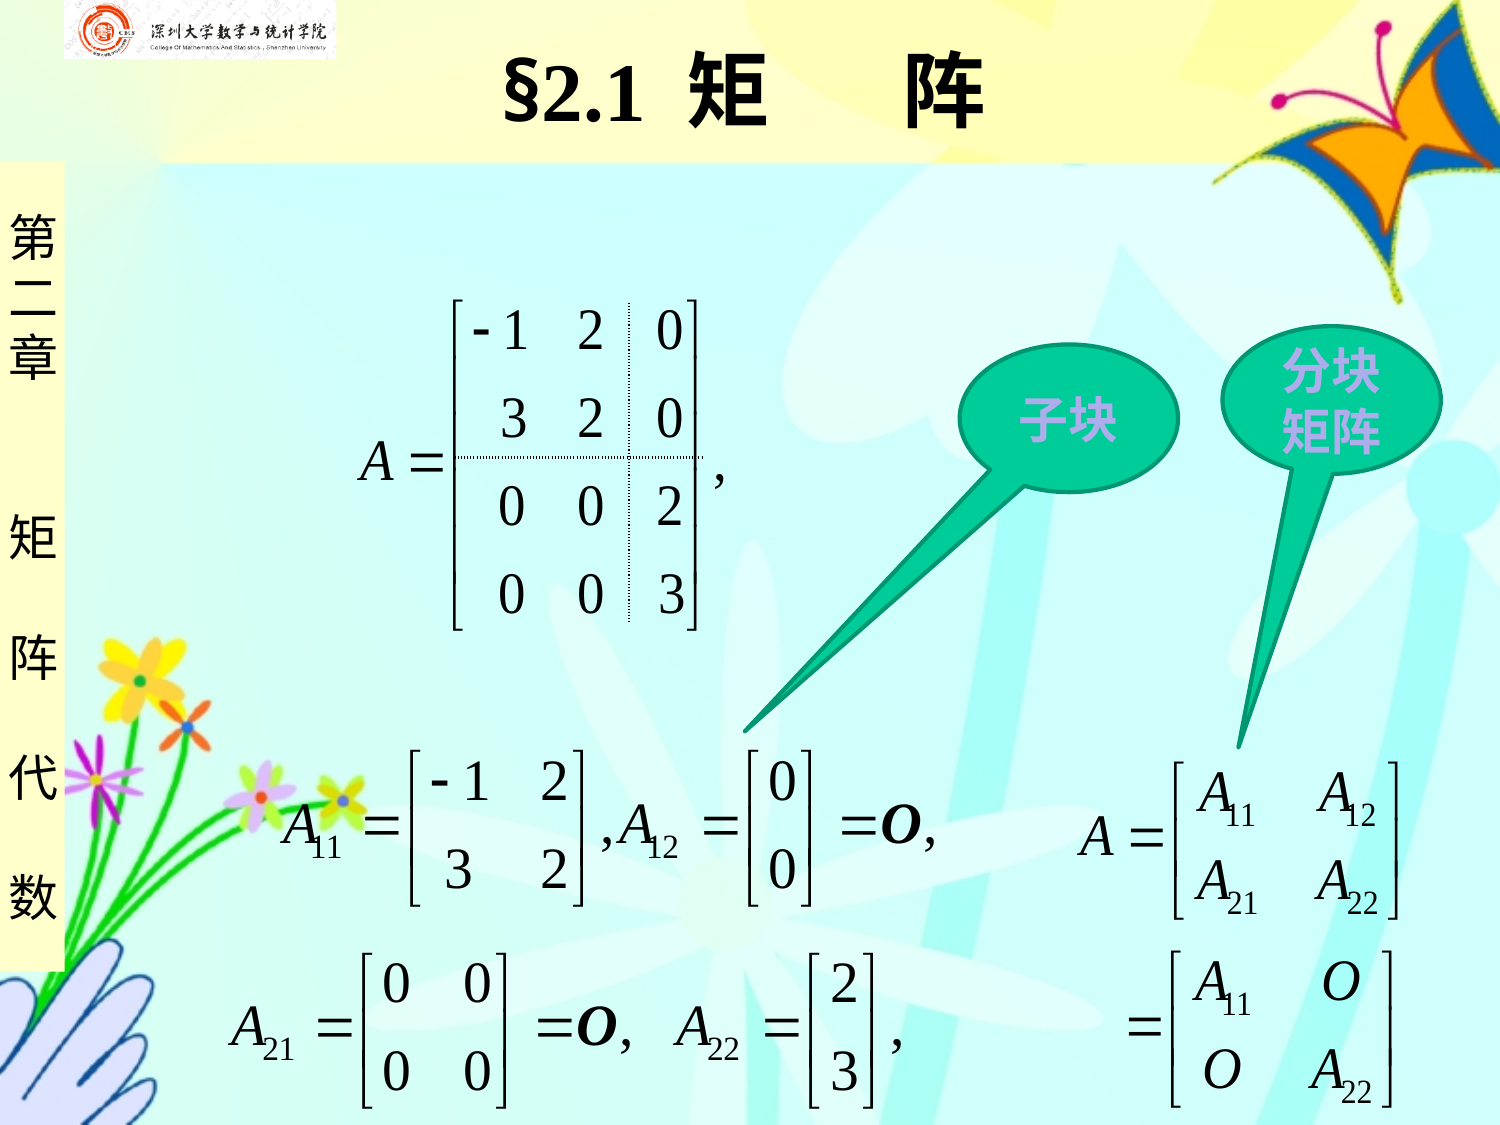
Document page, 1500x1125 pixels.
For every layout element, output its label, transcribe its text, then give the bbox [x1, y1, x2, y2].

text_box 分块矩阵 [1220, 324, 1443, 749]
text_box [663, 941, 913, 1118]
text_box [606, 739, 949, 916]
text_box 子块 [742, 342, 1181, 734]
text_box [270, 739, 605, 916]
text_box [218, 941, 641, 1118]
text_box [1068, 751, 1420, 933]
picture [0, 0, 1500, 1125]
title §2.1 矩 阵 [485, 0, 1034, 191]
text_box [1115, 940, 1412, 1122]
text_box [348, 290, 738, 643]
